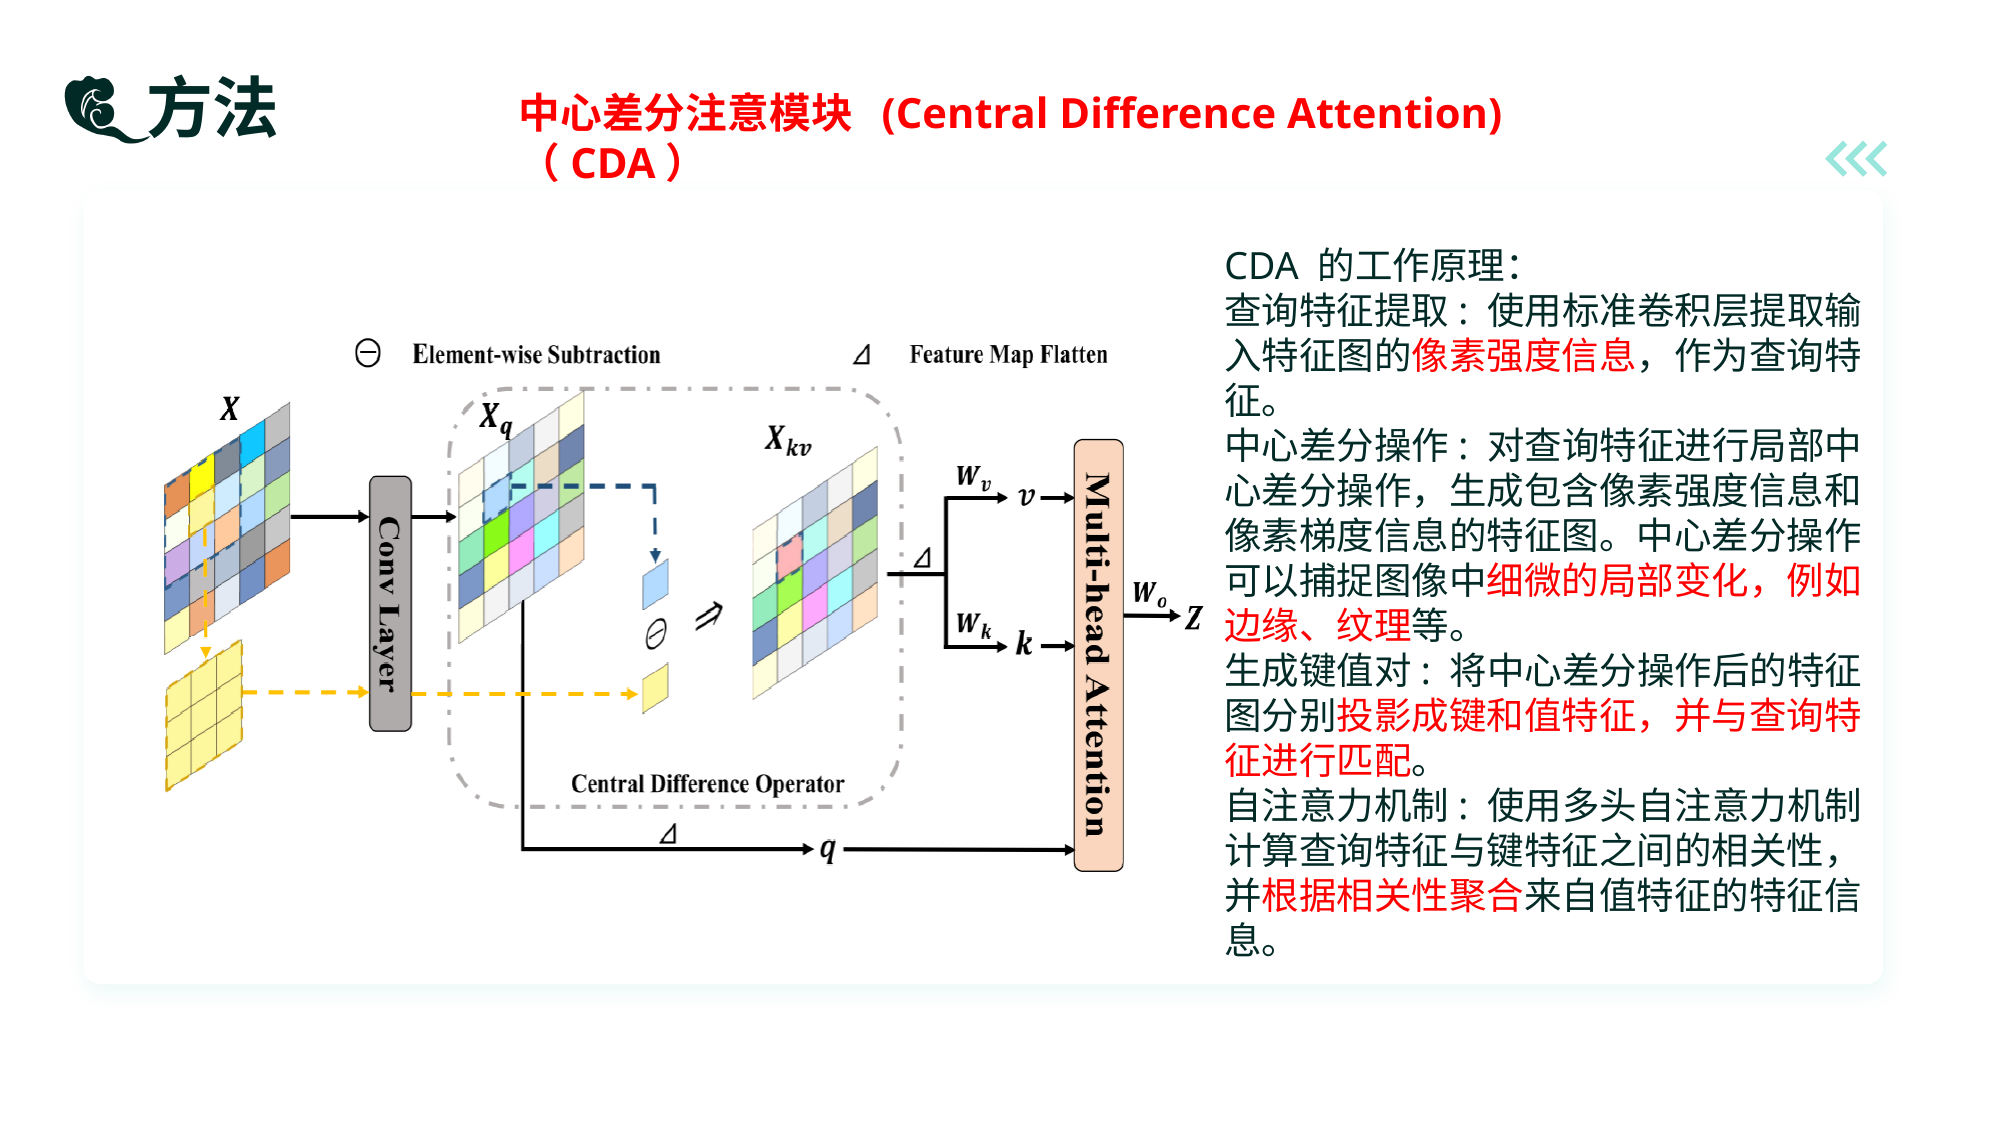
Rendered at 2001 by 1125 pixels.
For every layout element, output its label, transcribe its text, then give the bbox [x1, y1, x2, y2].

text_box 中心差分注意模块 (Central Difference Attention)（CDA） [503, 79, 1646, 158]
text_box [81, 188, 1885, 986]
picture [59, 60, 157, 158]
text_box CDA 的工作原理： 查询特征提取: 使用标准卷积层提取输入特征图的像素强度信息，作为查询特征。 中心差分操作: 对查询特征进行局部中心差分操作，生成包含像素强度信息和像素梯度信息的特征图。中心差分操作可以捕捉图像中细微的局部变化，例如边缘、纹理等。 生成键值对: 将中心差分操作后的特征图分别投影成键和值特征，并与查询特征进行匹配。 自注意力机制: 使用多头自注意力机制计算查询特征与键特征之间的相关性，并根据相关性聚合来自值特征的特征信息。 [1209, 235, 1902, 985]
text_box 方法 [131, 39, 2000, 158]
picture [155, 284, 1207, 892]
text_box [1829, 145, 1897, 172]
text_box [151, 284, 1209, 958]
